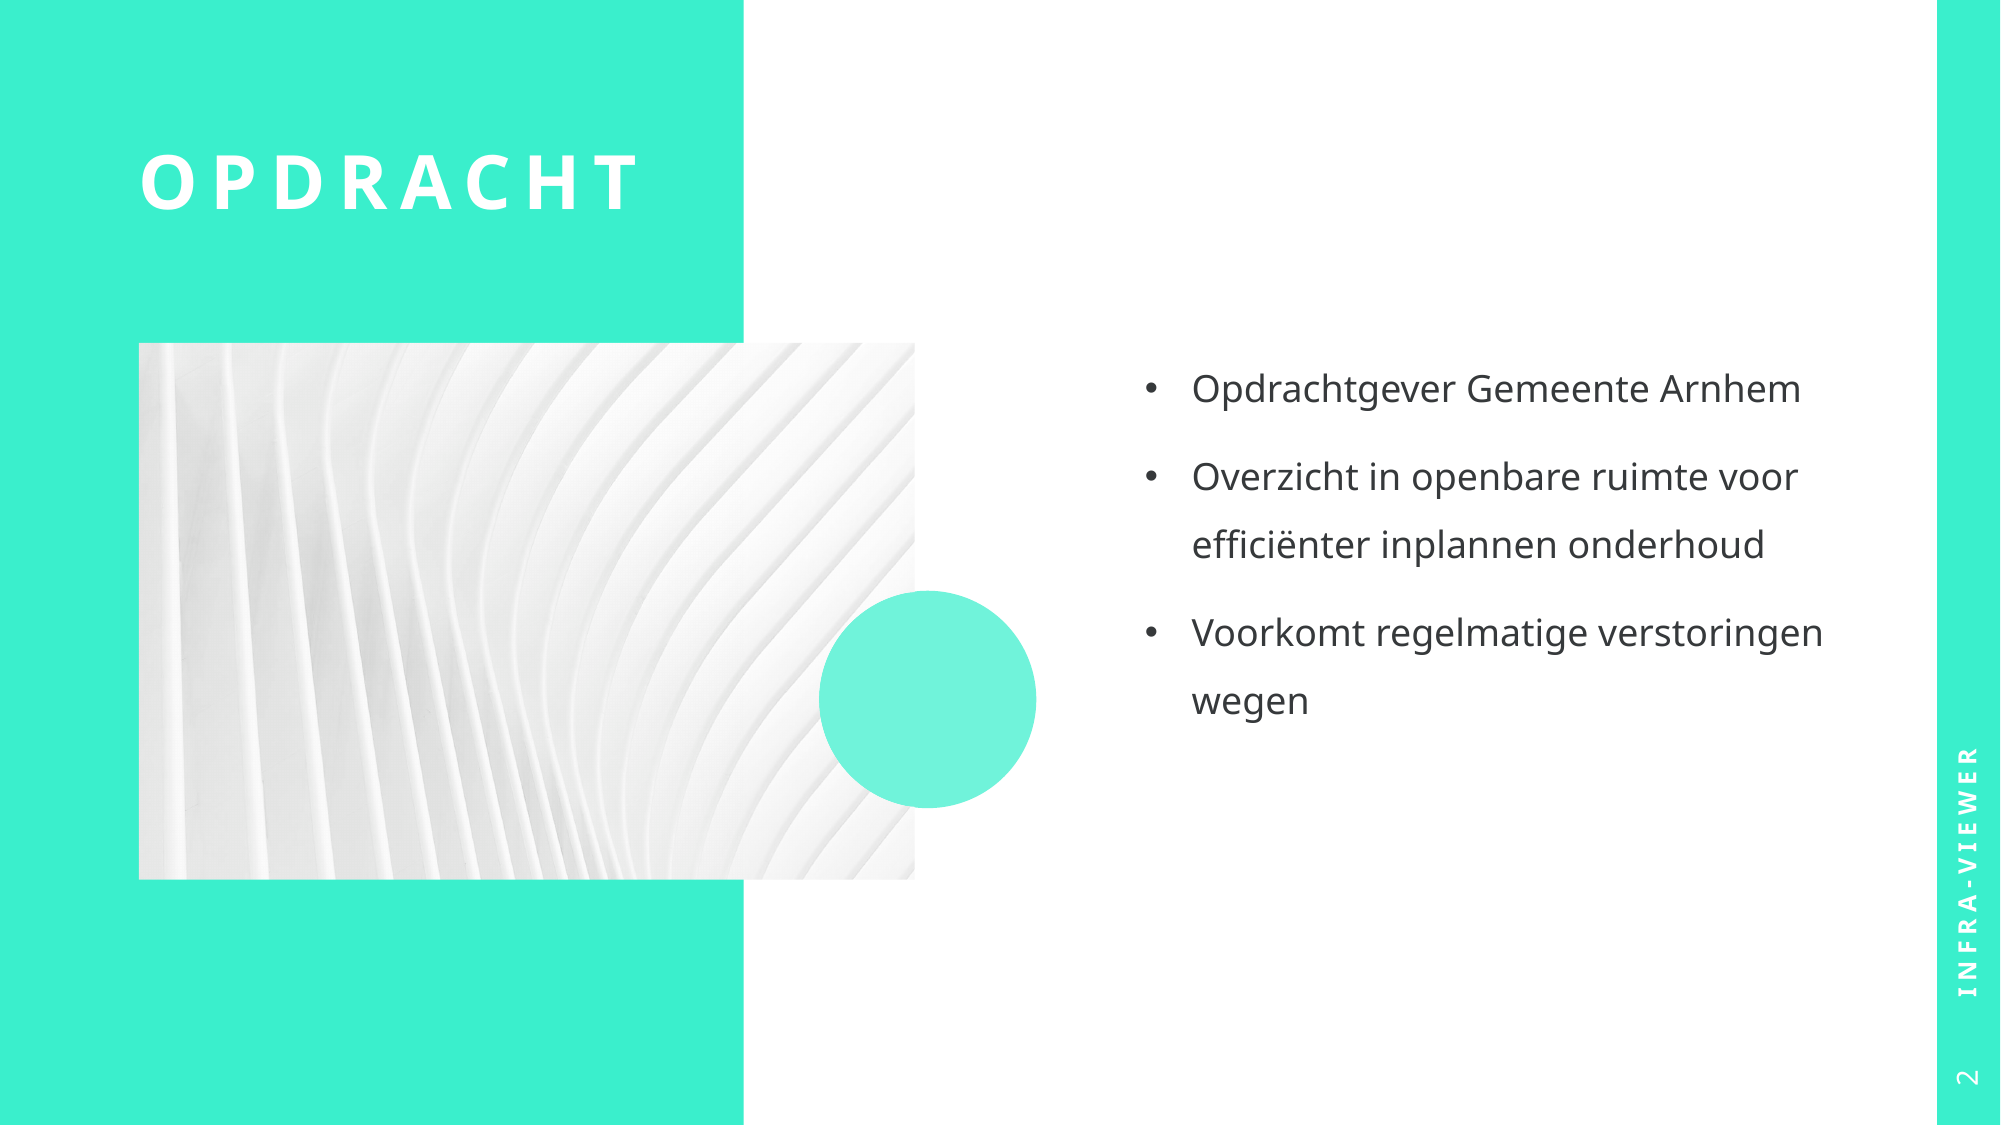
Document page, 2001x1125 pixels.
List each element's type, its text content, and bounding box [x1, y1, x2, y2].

title Opdracht [139, 145, 1863, 331]
footer Infra-viewer [1937, 0, 2000, 1032]
list Opdrachtgever Gemeente Arnhem Overzicht in openbare ruimte voor efficiënter inplannen onderhoud Voorkomt regelmatige verstoringen wegen [1144, 342, 1863, 981]
slide_number 2 [1937, 1032, 2000, 1125]
picture [138, 342, 915, 880]
